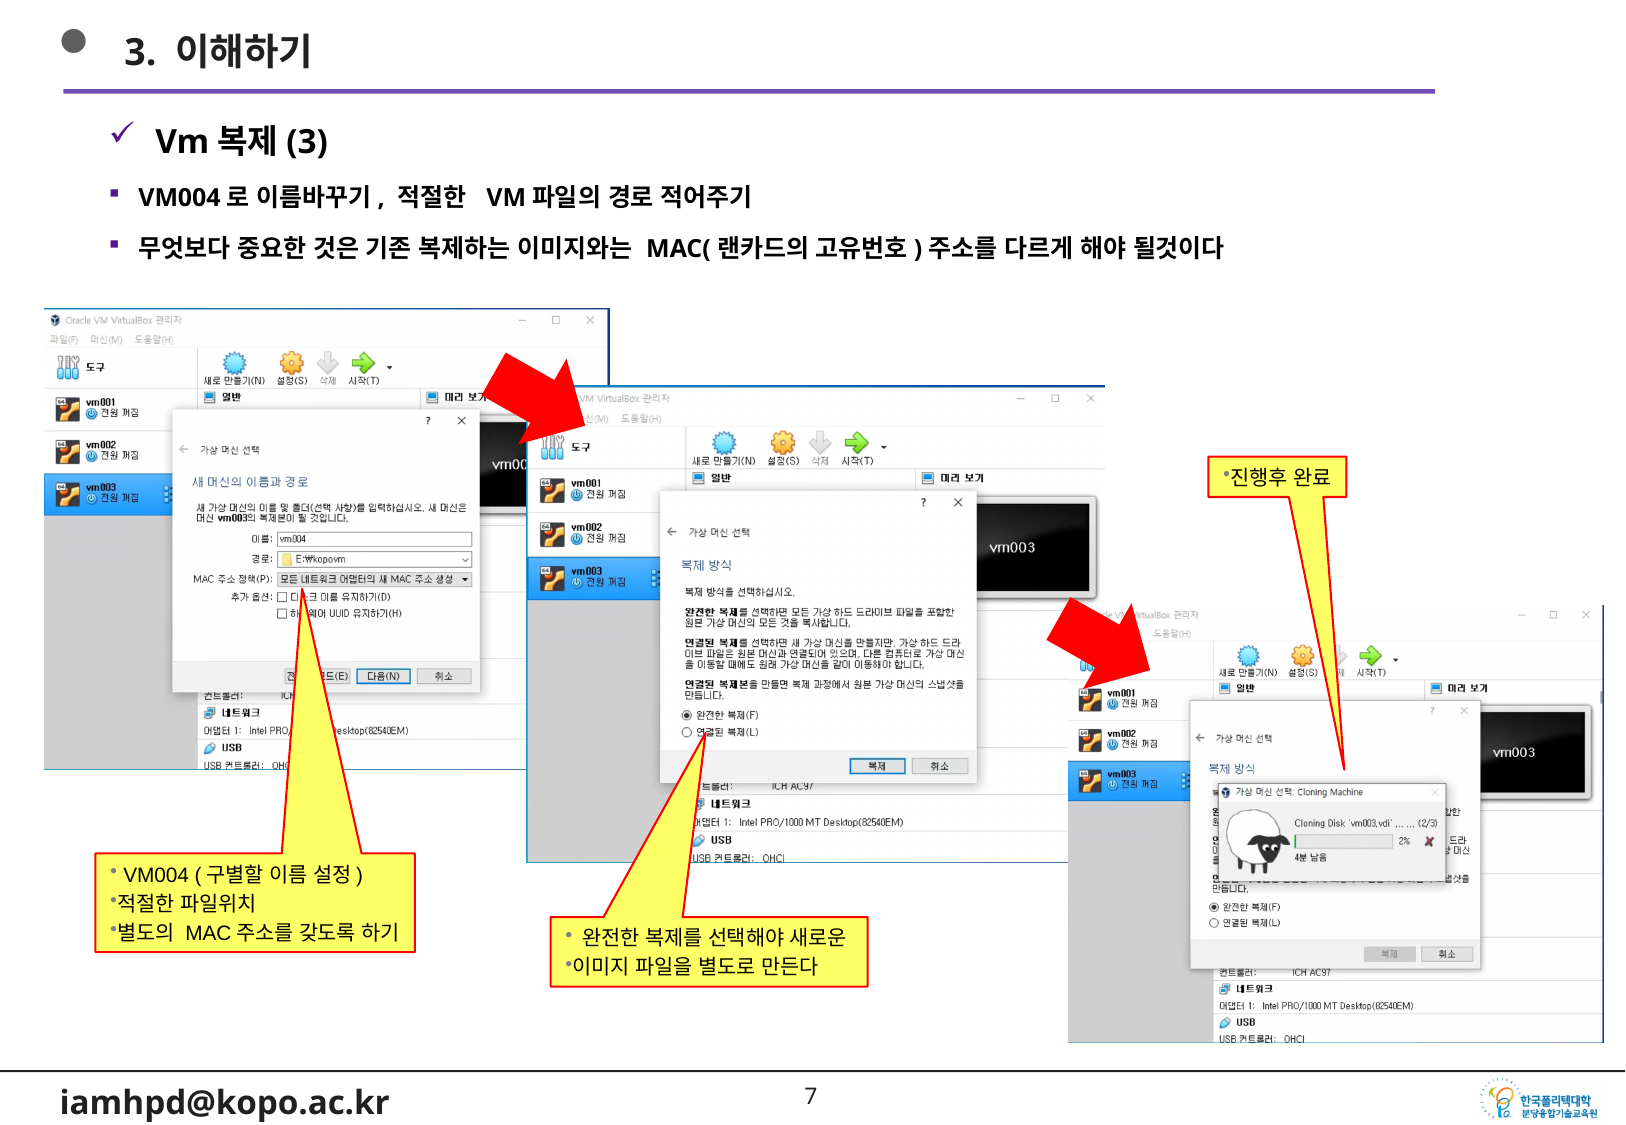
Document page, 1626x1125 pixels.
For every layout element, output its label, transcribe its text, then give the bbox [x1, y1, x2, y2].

picture [44, 307, 1605, 1043]
picture [1476, 1073, 1604, 1125]
text_box 3. 이해하기 [109, 20, 943, 93]
text_box 진행후 완료 [1208, 456, 1347, 603]
text_box VM004 (구별할 이름 설정) 적절한 파일위치 별도의 MAC주소를 갖도록 하기 [95, 778, 415, 953]
text_box Vm복제(3) VM004로 이름바꾸기, 적절한 VM파일의 경로 적어주기 무엇보다 중요한 것은 기존 복제하는 이미지와는 MAC(랜카드의 고유번호)주소를 다르게 해야 될것이다 [87, 97, 1412, 519]
text_box 완전한 복제를 선택해야 새로운 이미지 파일을 별도로 만든다 [550, 872, 868, 987]
text_box [44, 0, 1604, 114]
text_box 6 [765, 1072, 857, 1123]
